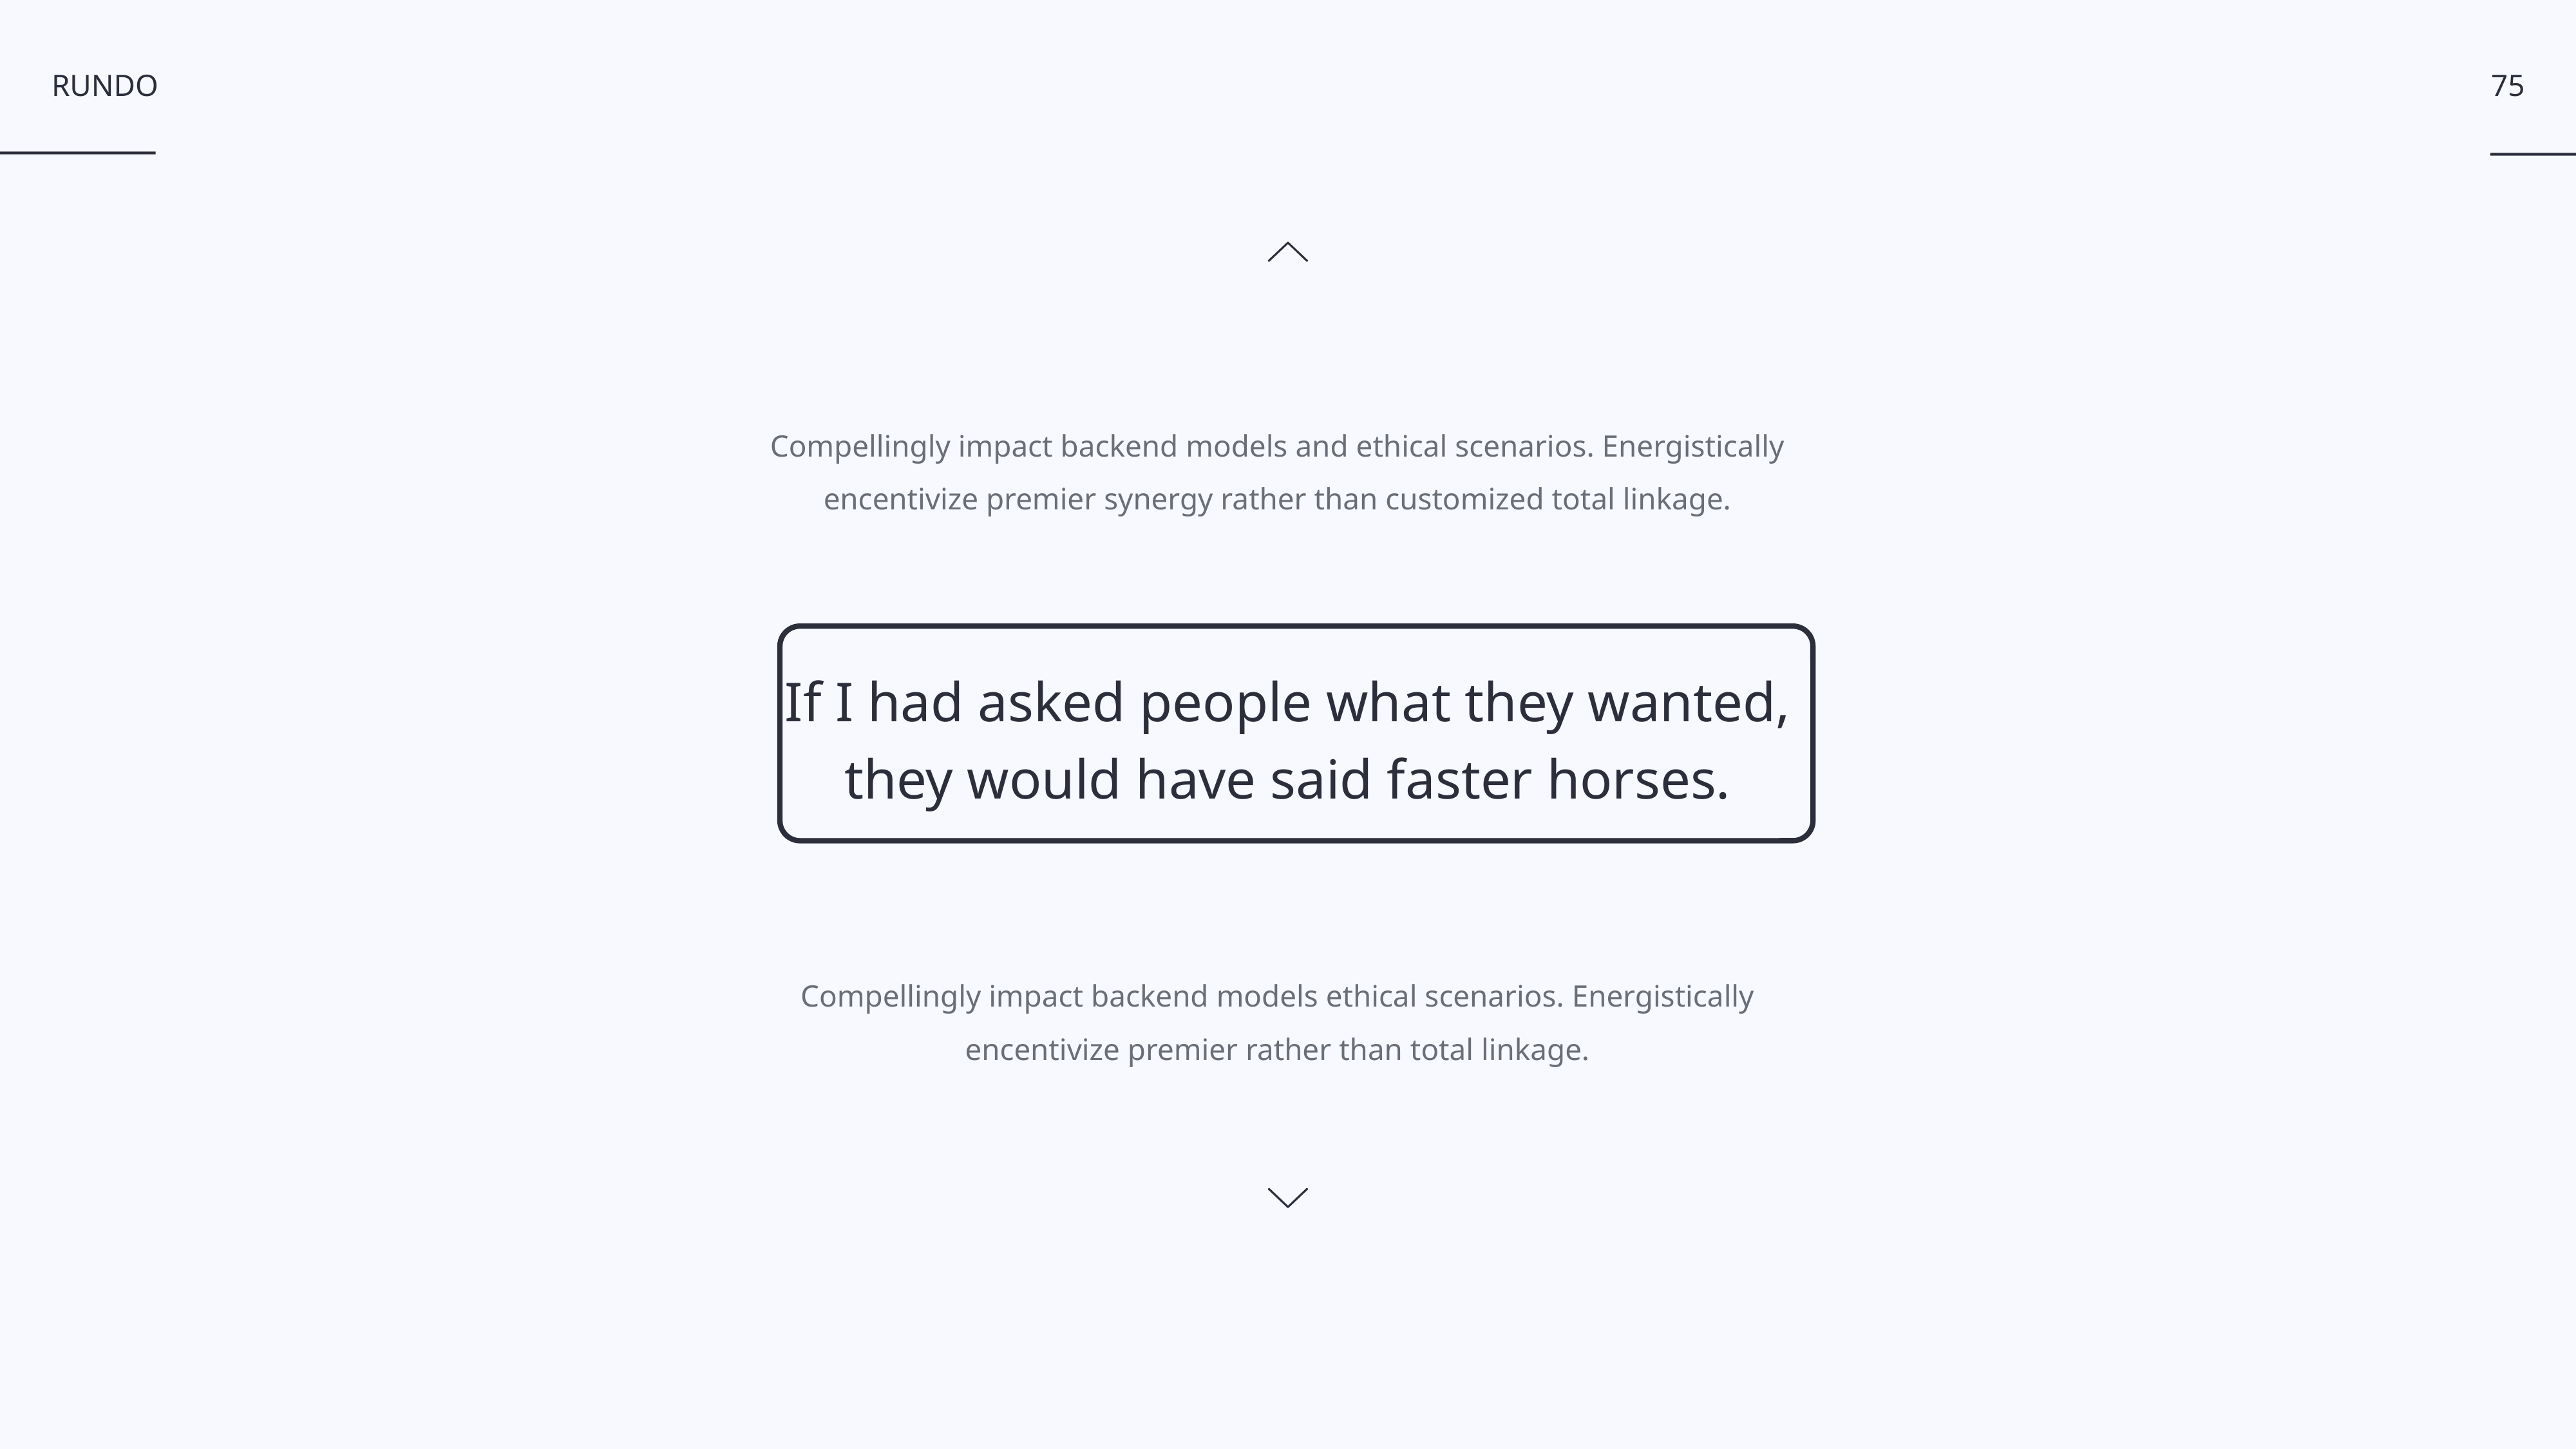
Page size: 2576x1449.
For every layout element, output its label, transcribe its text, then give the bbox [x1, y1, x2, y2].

text_box [1267, 1188, 1309, 1208]
text_box Compellingly impact backend models ethical scenarios. Energistically encentivize premier rather than total linkage. [800, 960, 1755, 1066]
text_box [780, 626, 1814, 841]
text_box Compellingly impact backend models and ethical scenarios. Energistically encentivize premier synergy rather than customized total linkage. [770, 410, 1785, 516]
slide_number 75 [2490, 66, 2526, 106]
text_box [1267, 242, 1309, 262]
